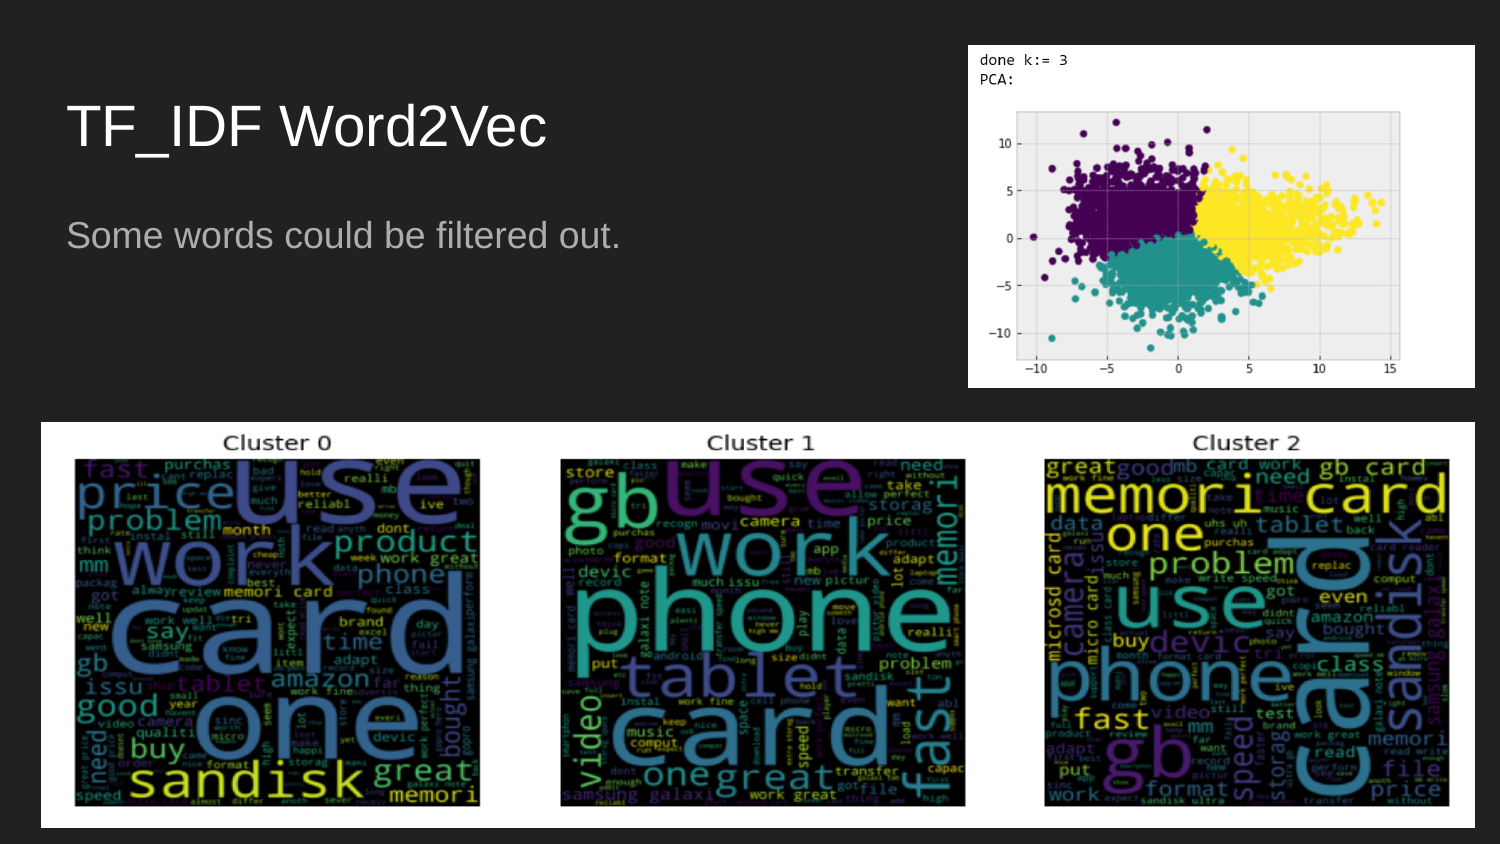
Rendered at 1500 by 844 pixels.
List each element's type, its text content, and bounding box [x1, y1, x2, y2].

picture [967, 44, 1475, 388]
list Some words could be filtered out. [51, 189, 1449, 420]
picture [41, 422, 1475, 828]
title TF_IDF Word2Vec [51, 72, 962, 167]
